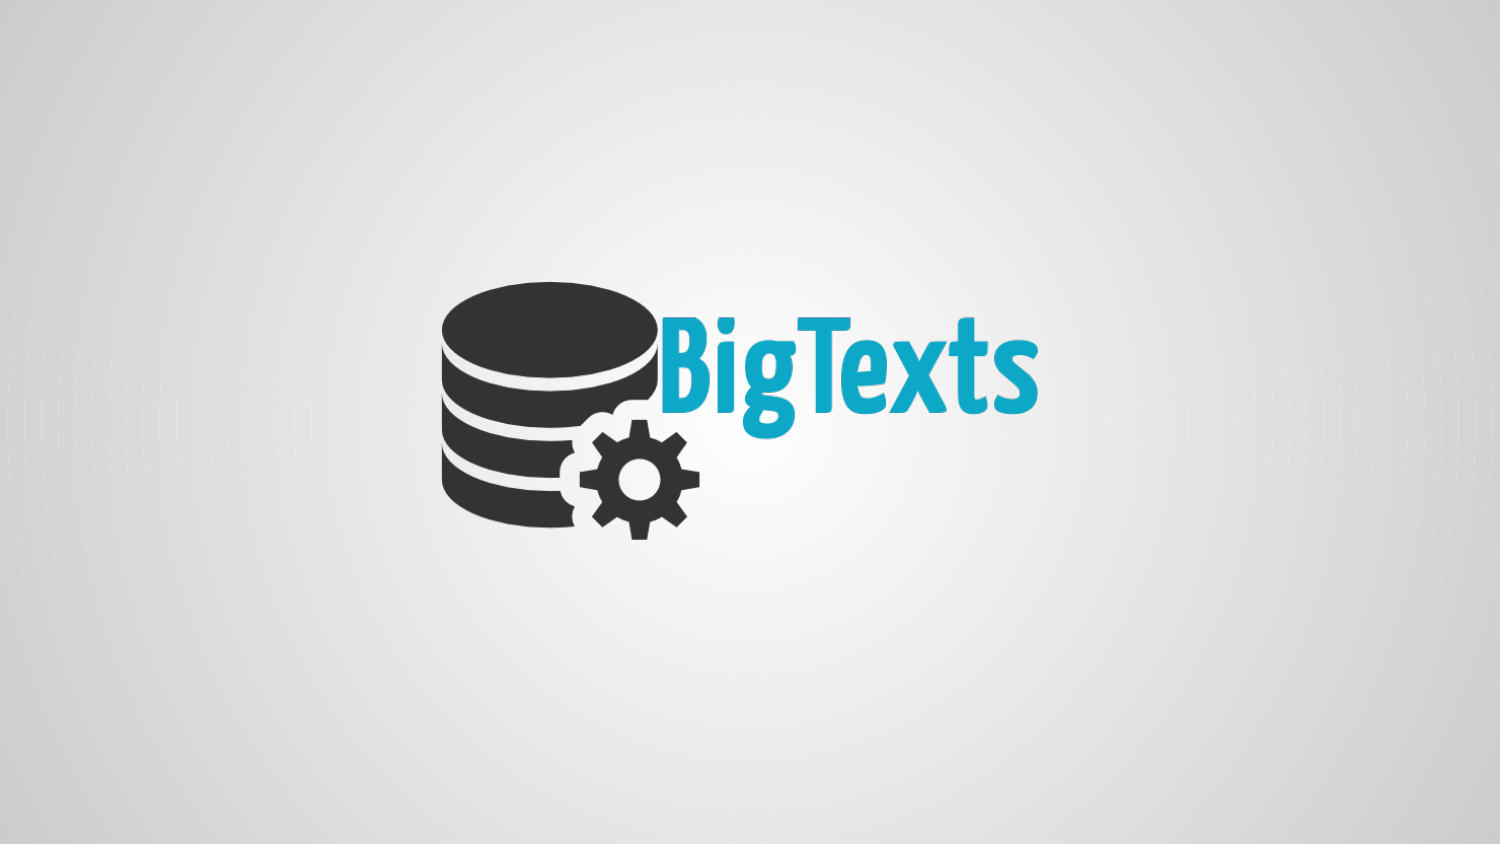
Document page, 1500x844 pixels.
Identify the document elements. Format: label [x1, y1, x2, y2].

picture [439, 279, 1048, 564]
